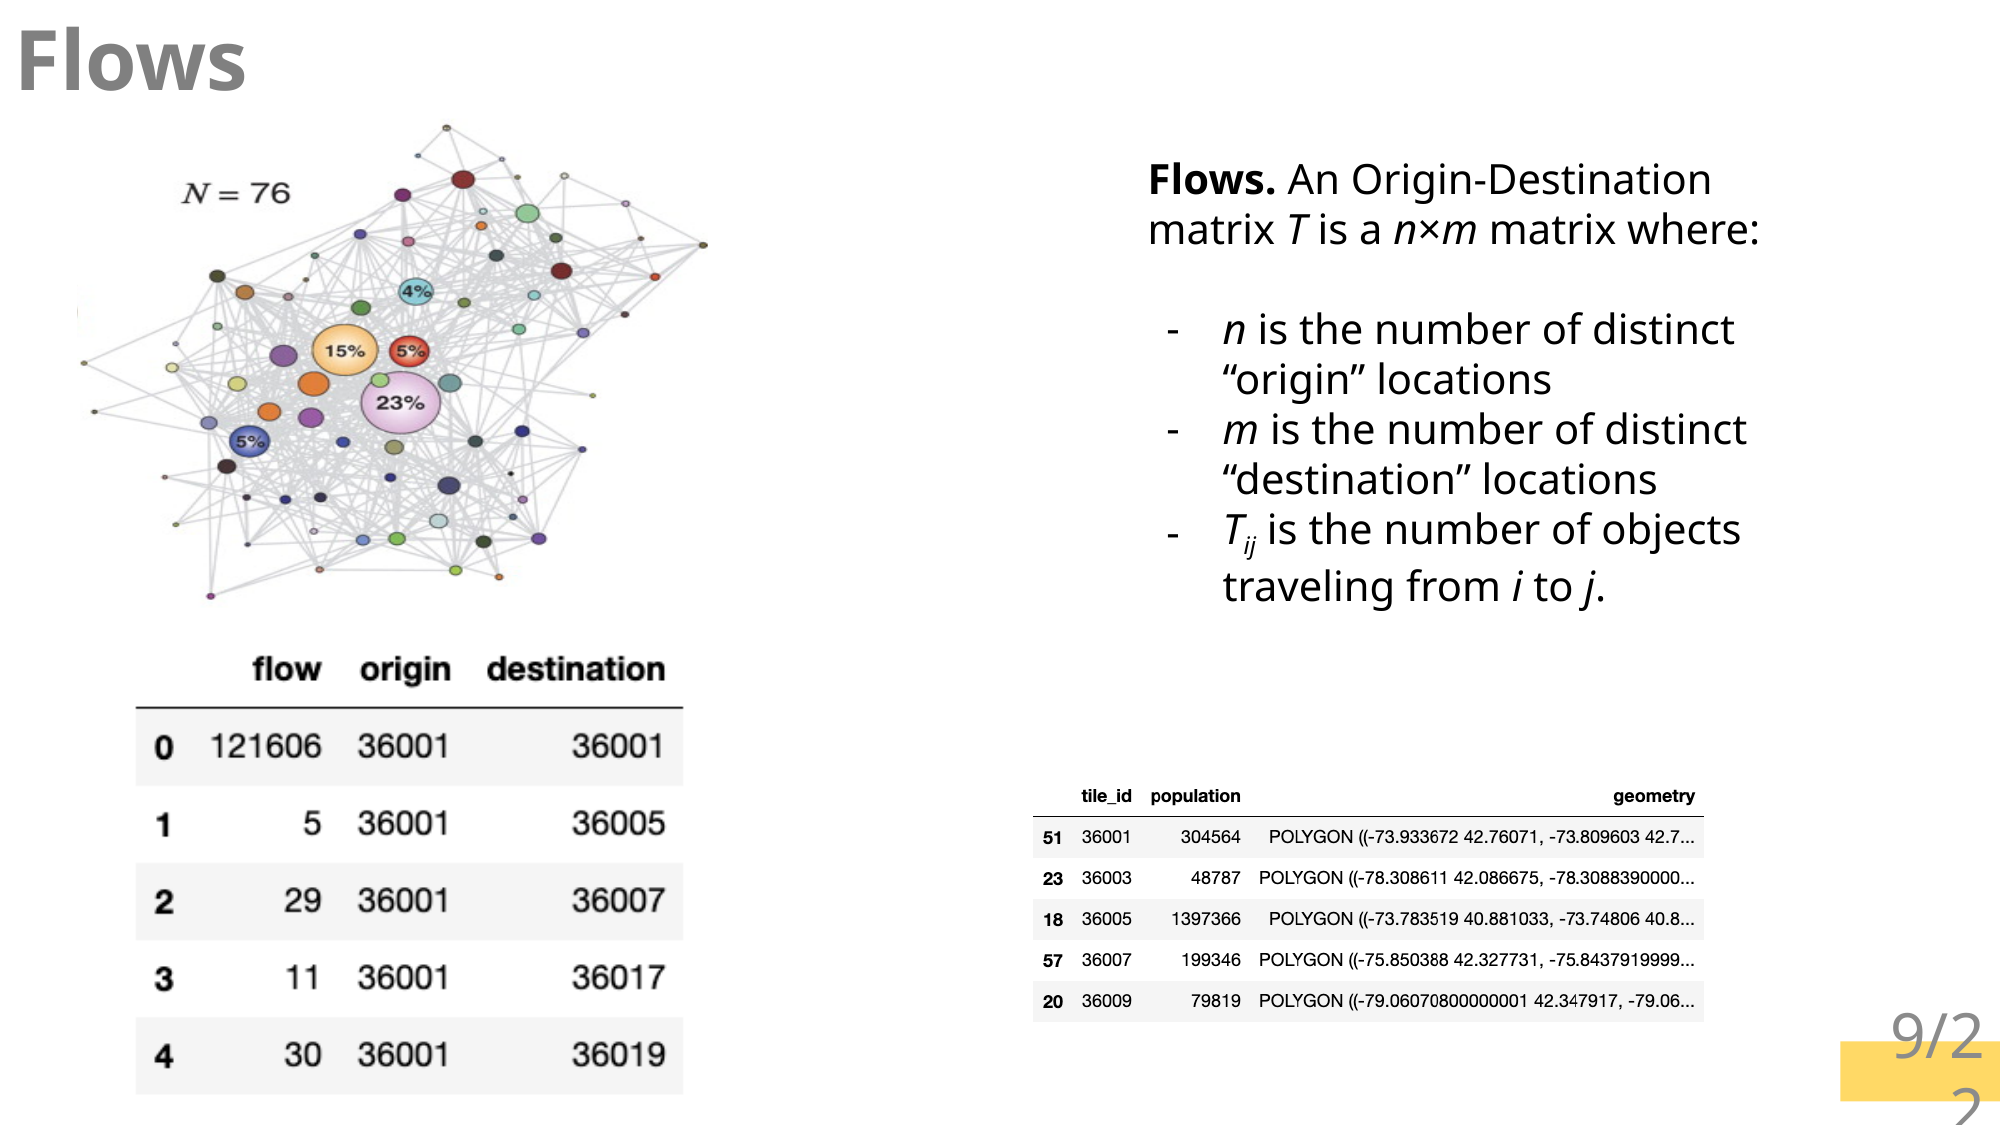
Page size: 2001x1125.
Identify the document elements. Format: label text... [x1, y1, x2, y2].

text_box Flows. An Origin-Destination matrix T is a n×m matrix where: n is the number of distinct “origin” locations m is the number of distinct “destination” locations Tij is the number of objects traveling from i to j. [1132, 145, 1807, 617]
slide_number 9/22 [1840, 1041, 2000, 1102]
picture [77, 98, 708, 615]
picture [110, 632, 708, 1125]
text_box Flows [0, 0, 310, 115]
picture [1019, 768, 1715, 1036]
